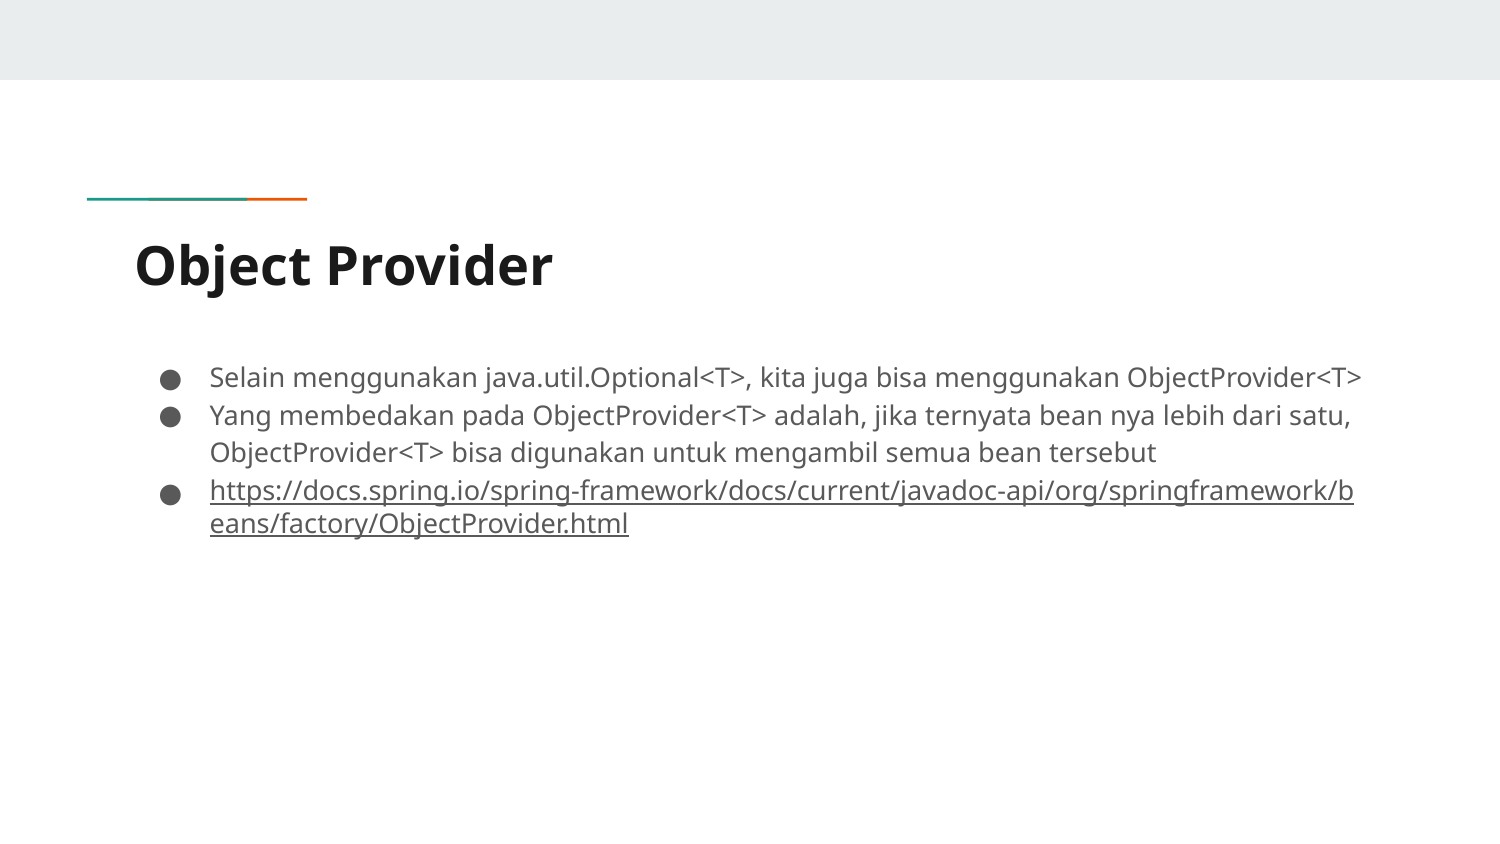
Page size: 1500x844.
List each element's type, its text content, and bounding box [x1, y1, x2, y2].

list Selain menggunakan java.util.Optional<T>, kita juga bisa menggunakan ObjectProvider<T> Yang membedakan pada ObjectProvider<T> adalah, jika ternyata bean nya lebih dari satu, ObjectProvider<T> bisa digunakan untuk mengambil semua bean tersebut https://docs.spring.io/spring-framework/docs/current/javadoc-api/org/springframework/beans/factory/ObjectProvider.html [119, 341, 1381, 712]
title Object Provider [119, 216, 1381, 305]
